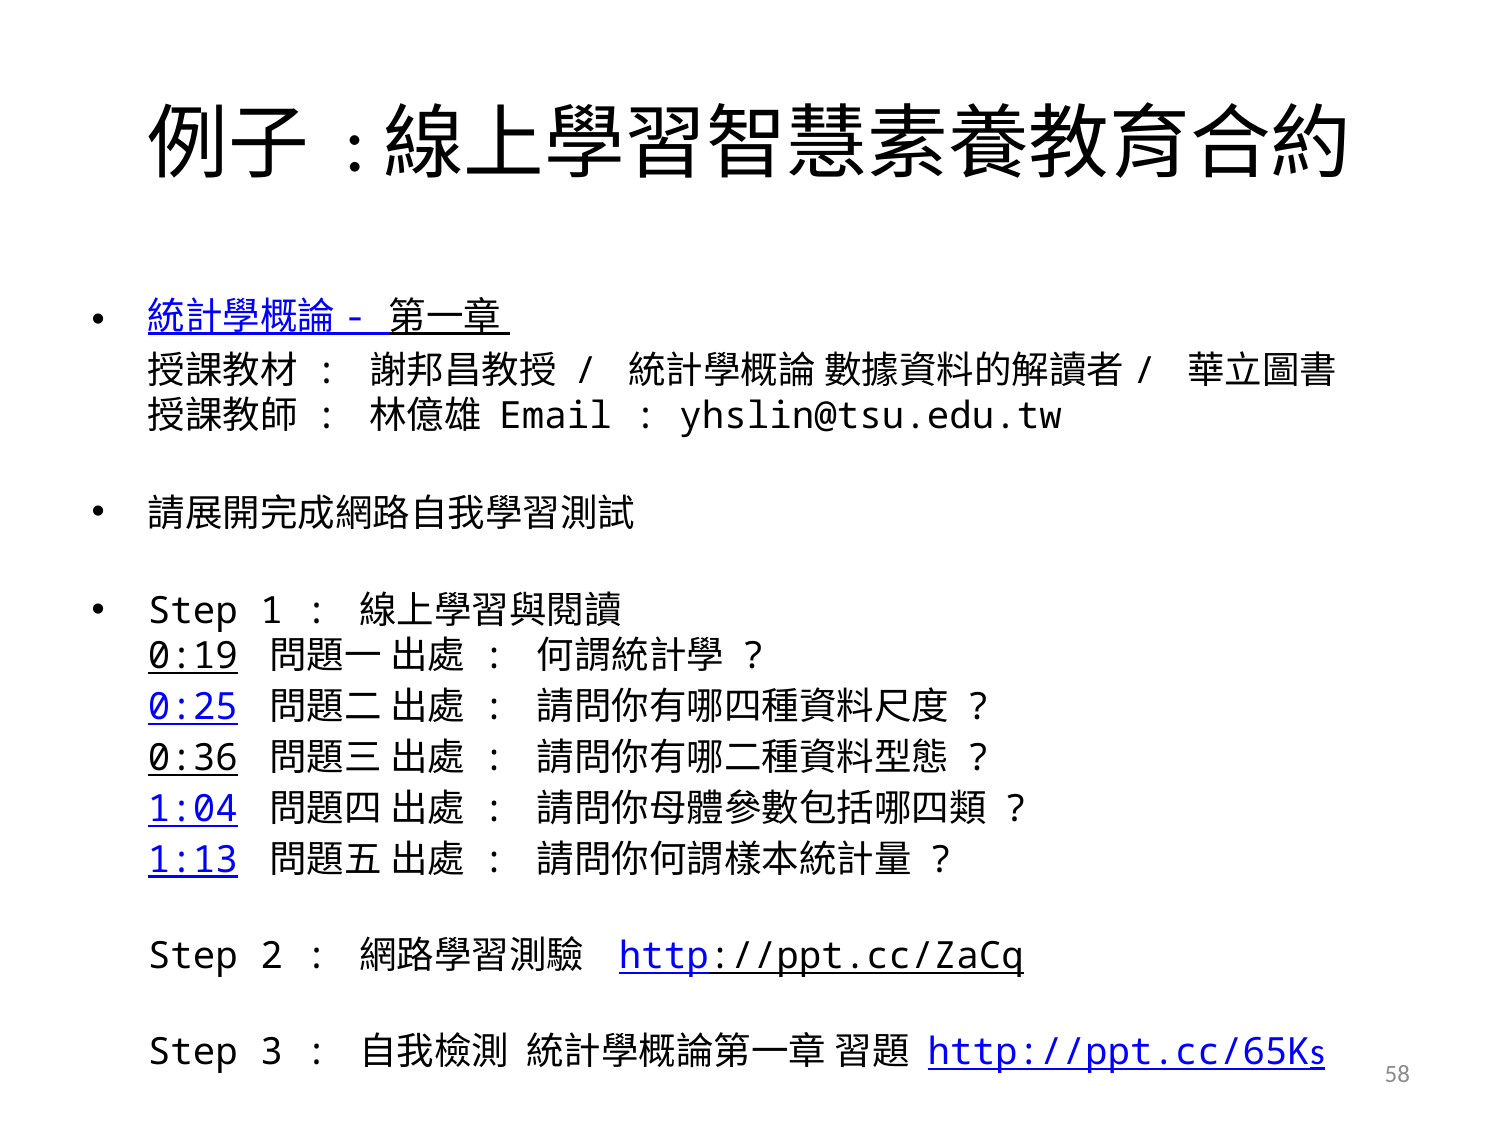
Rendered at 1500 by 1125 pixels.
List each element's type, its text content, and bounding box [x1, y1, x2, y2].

title 例子 :線上學習智慧素養教育合約 [75, 45, 1425, 233]
slide_number 58 [1074, 1042, 1425, 1103]
list 統計學概論 - 第一章 授課教材 : 謝邦昌教授 / 統計學概論 數據資料的解讀者/ 華立圖書 授課教師 : 林億雄 Email : yhslin@tsu.edu.tw 請展開完成網路自我學習測試 Step 1 : 線上學習與閱讀 0:19 問題一 出處 : 何謂統計學 ? 0:25 問題二 出處 : 請問你有哪四種資料尺度 ? 0:36 問題三 出處 : 請問你有哪二種資料型態 ? 1:04 問題四 出處 : 請問你母體參數包括哪四類 ? 1:13 問題五 出處 : 請問你何謂樣本統計量 ? Step 2 : 網路學習測驗 http://ppt.cc/ZaCq Step 3 : 自我檢測 統計學概論第一章 習題 http://ppt.cc/65Ks [76, 231, 1473, 1040]
